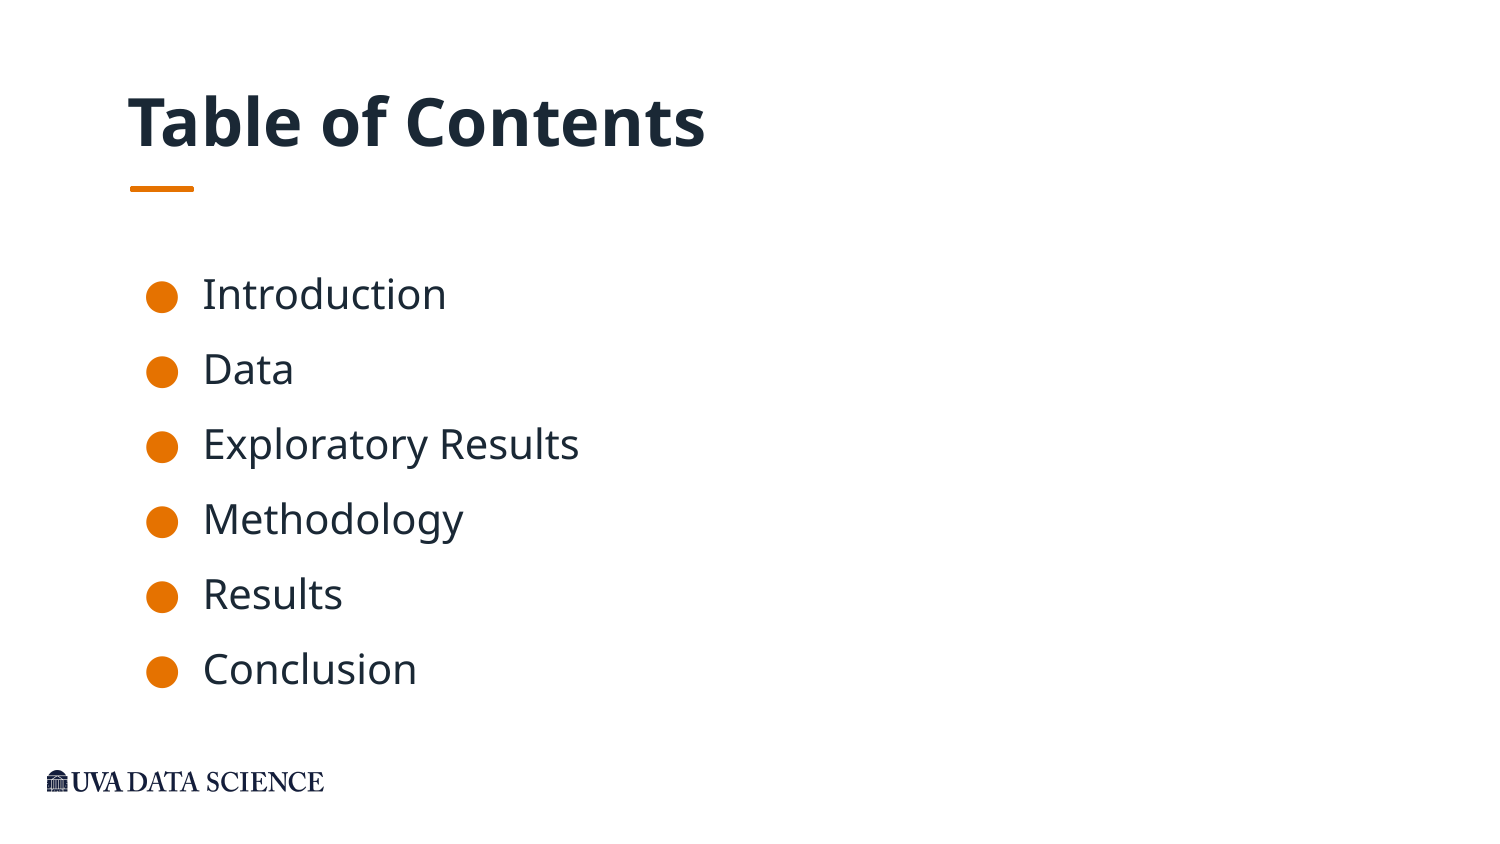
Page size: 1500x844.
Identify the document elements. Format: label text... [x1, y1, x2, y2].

picture [47, 770, 324, 792]
text_box Introduction Data Exploratory Results Methodology Results Conclusion [112, 300, 968, 634]
title Table of Contents [112, 74, 1388, 165]
text_box [131, 187, 193, 191]
